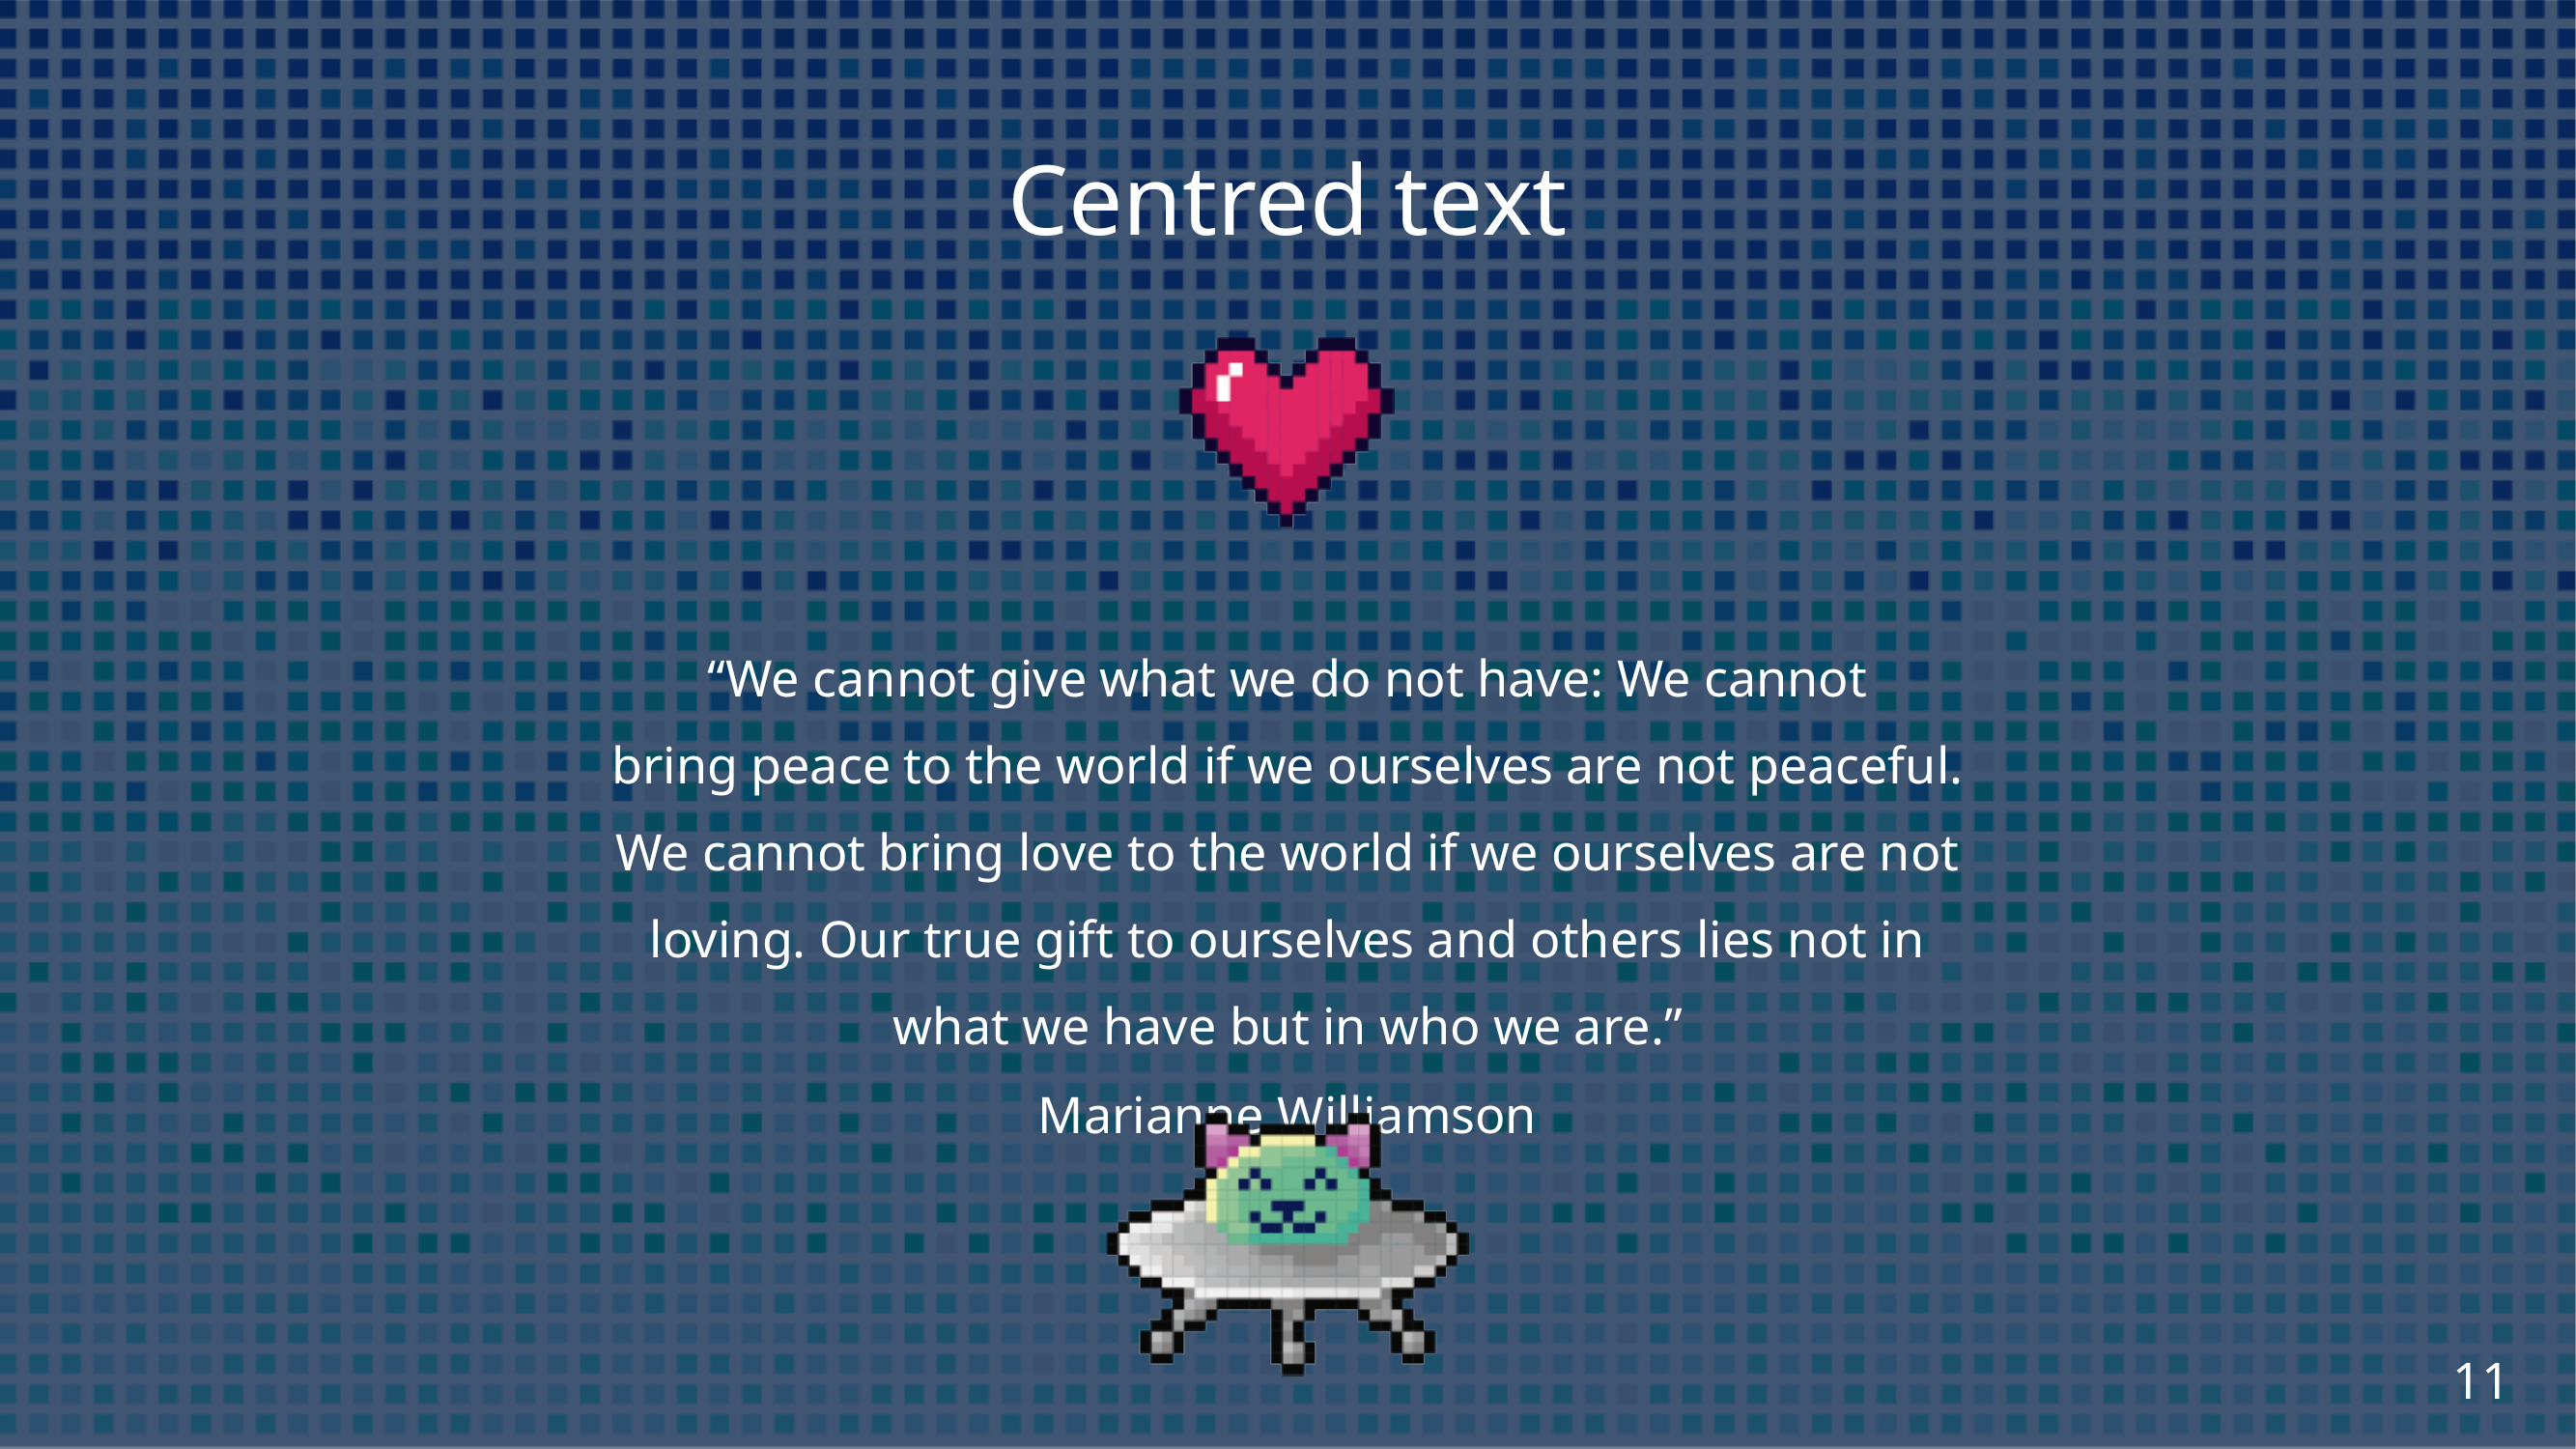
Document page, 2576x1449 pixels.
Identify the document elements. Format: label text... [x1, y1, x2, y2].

text_box Centred text [602, 100, 1973, 263]
text_box “We cannot give what we do not have: We cannot bring peace to the world if we ourselves are not peaceful. We cannot bring love to the world if we ourselves are not loving. Our true gift to ourselves and others lies not in what we have but in who we are.” Marianne Williamson [404, 630, 2172, 1151]
picture [0, 0, 2576, 1449]
text_box 11 [2452, 1332, 2514, 1417]
